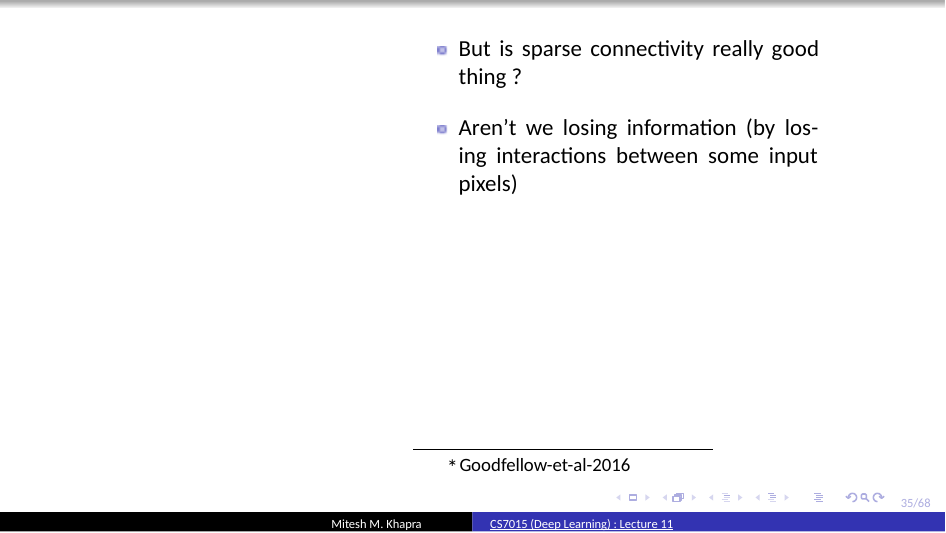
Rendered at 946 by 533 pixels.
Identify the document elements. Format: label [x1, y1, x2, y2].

picture [436, 46, 448, 57]
text_box [898, 493, 941, 510]
text_box [445, 451, 648, 476]
picture [0, 0, 945, 8]
picture [436, 125, 448, 137]
text_box [456, 32, 829, 196]
text_box [0, 511, 946, 532]
